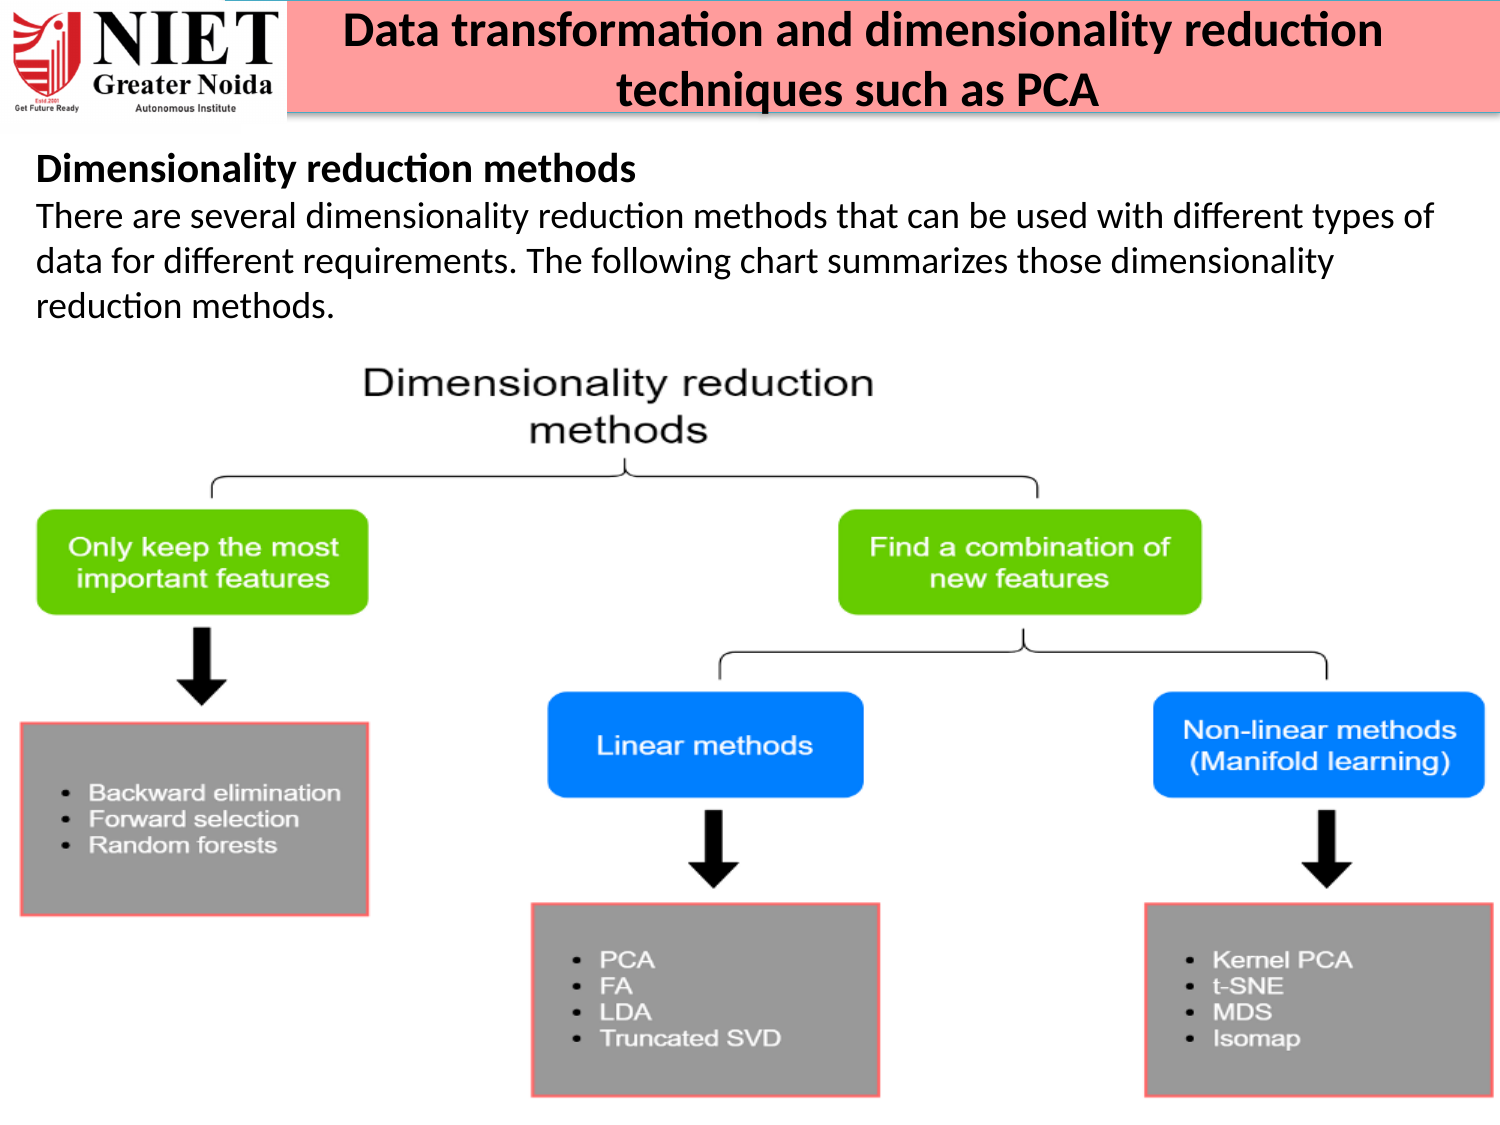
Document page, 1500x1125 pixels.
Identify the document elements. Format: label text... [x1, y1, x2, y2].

text_box Data transformation and dimensionality reduction techniques such as PCA [288, 0, 1500, 113]
picture [0, 335, 1500, 1121]
picture [0, 0, 288, 134]
text_box Dimensionality reduction methods There are several dimensionality reduction methods that can be used with different types of data for different requirements. The following chart summarizes those dimensionality reduction methods. [21, 133, 1479, 333]
